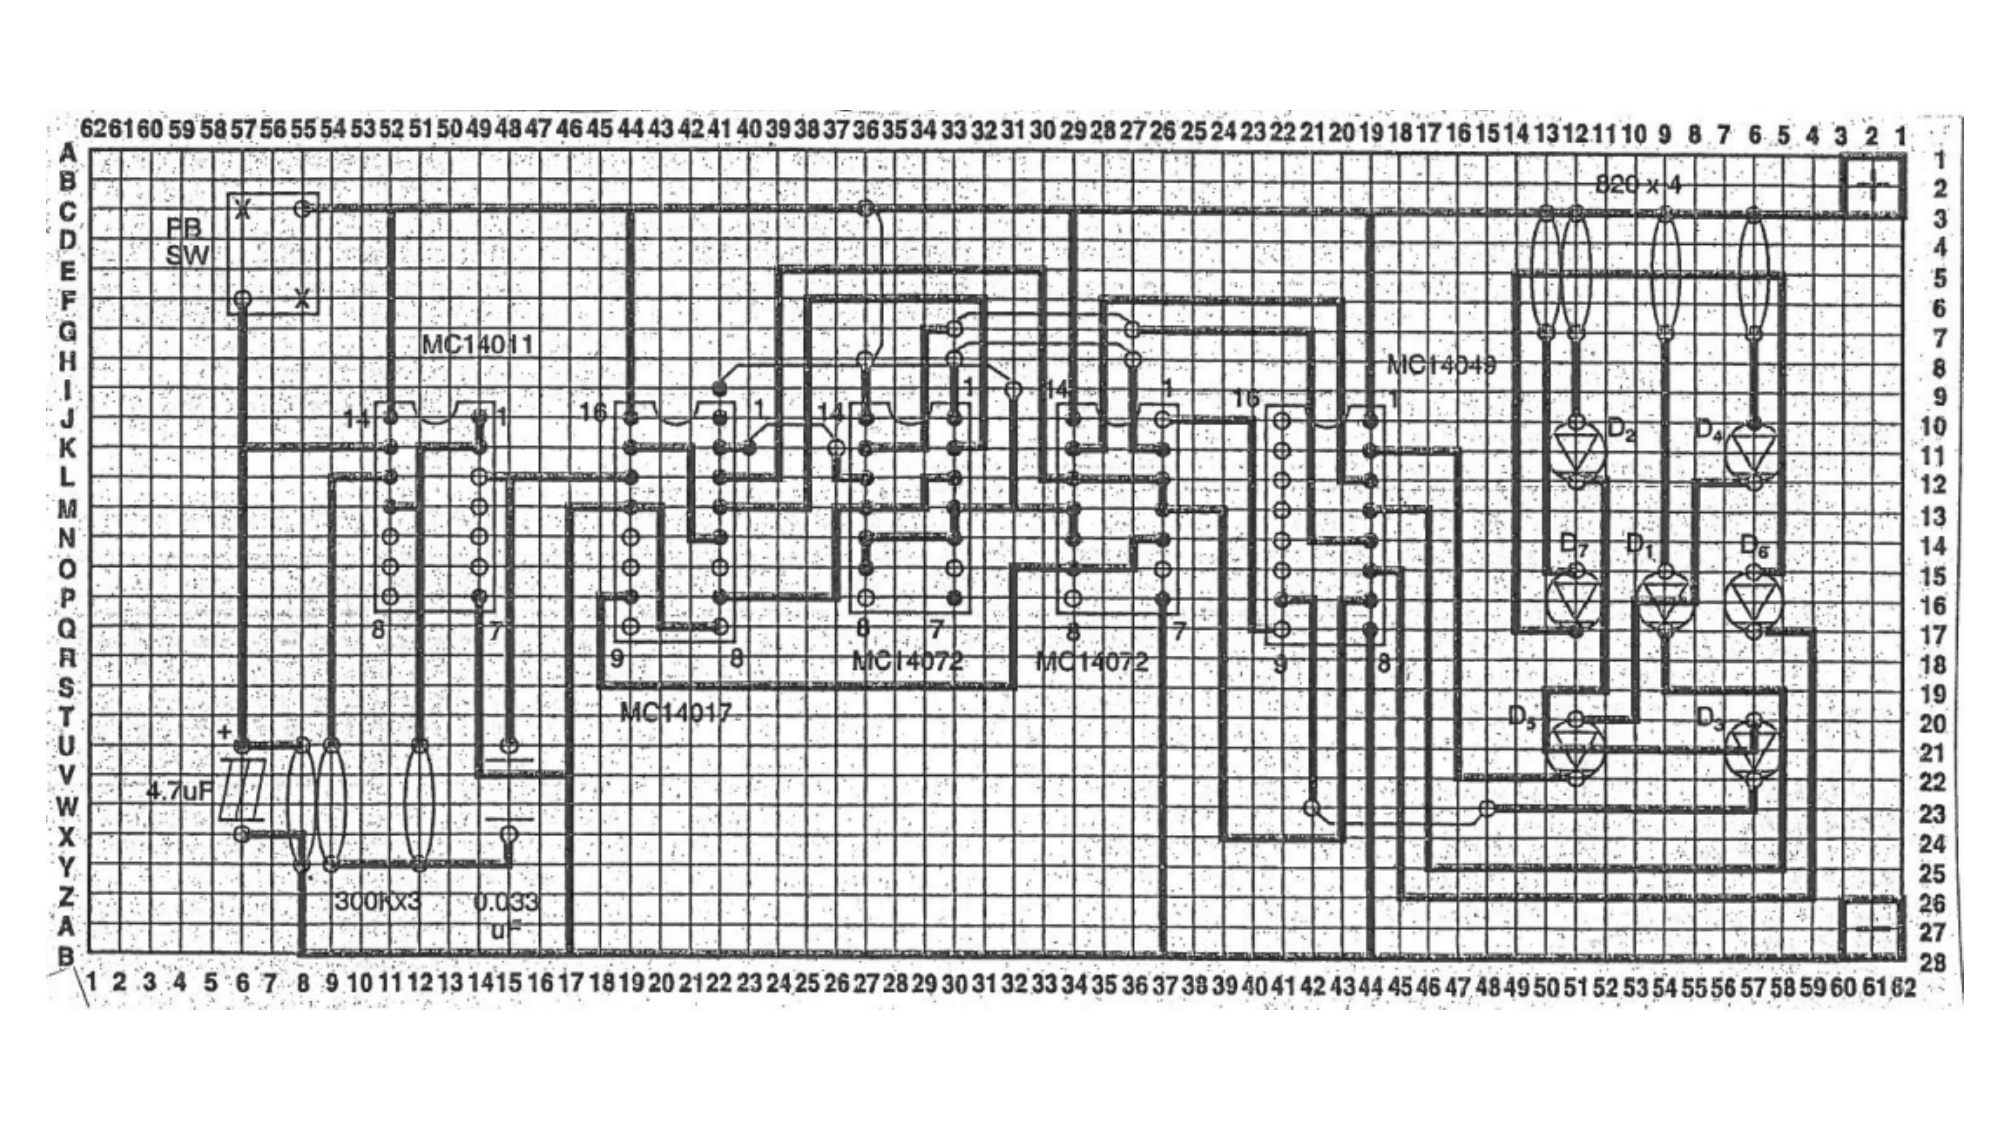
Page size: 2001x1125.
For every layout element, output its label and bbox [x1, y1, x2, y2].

picture [46, 109, 1964, 1010]
